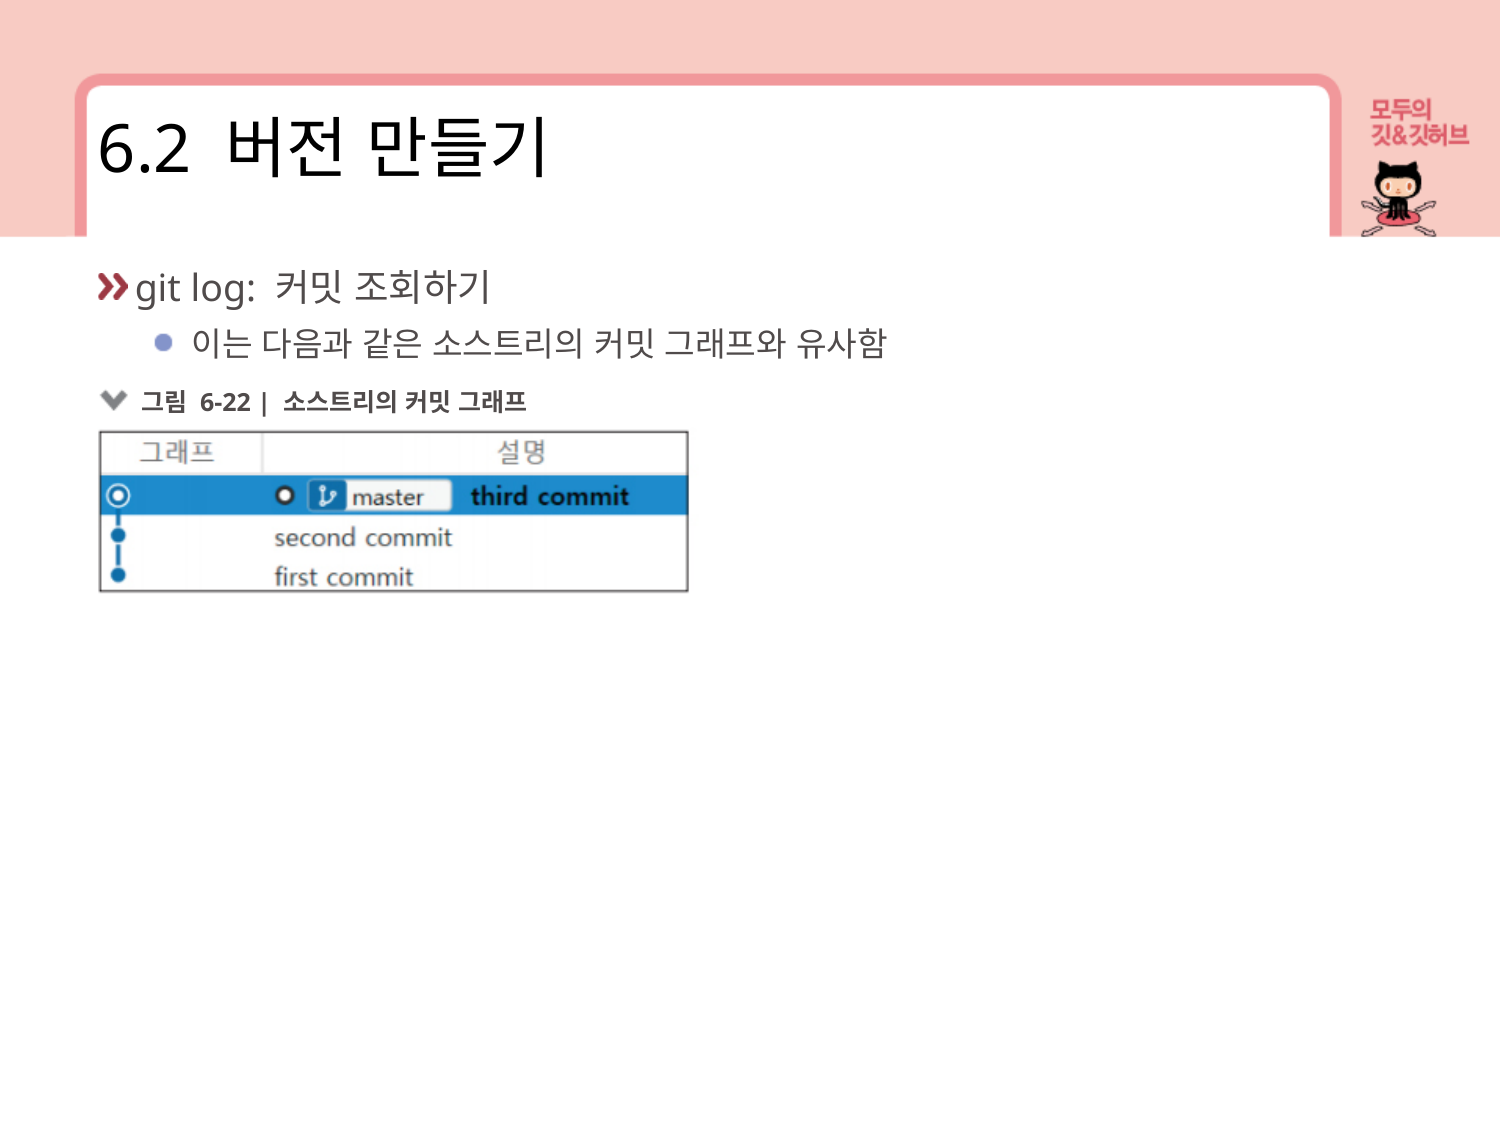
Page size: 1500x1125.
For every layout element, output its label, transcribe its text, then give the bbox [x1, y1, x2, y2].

picture [0, 0, 1500, 1125]
text_box 6.2 버전 만들기 [82, 61, 1413, 193]
text_box git log: 커밋 조회하기 이는 다음과 같은 소스트리의 커밋 그래프와 유사함 [82, 252, 1413, 1067]
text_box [97, 376, 1374, 422]
